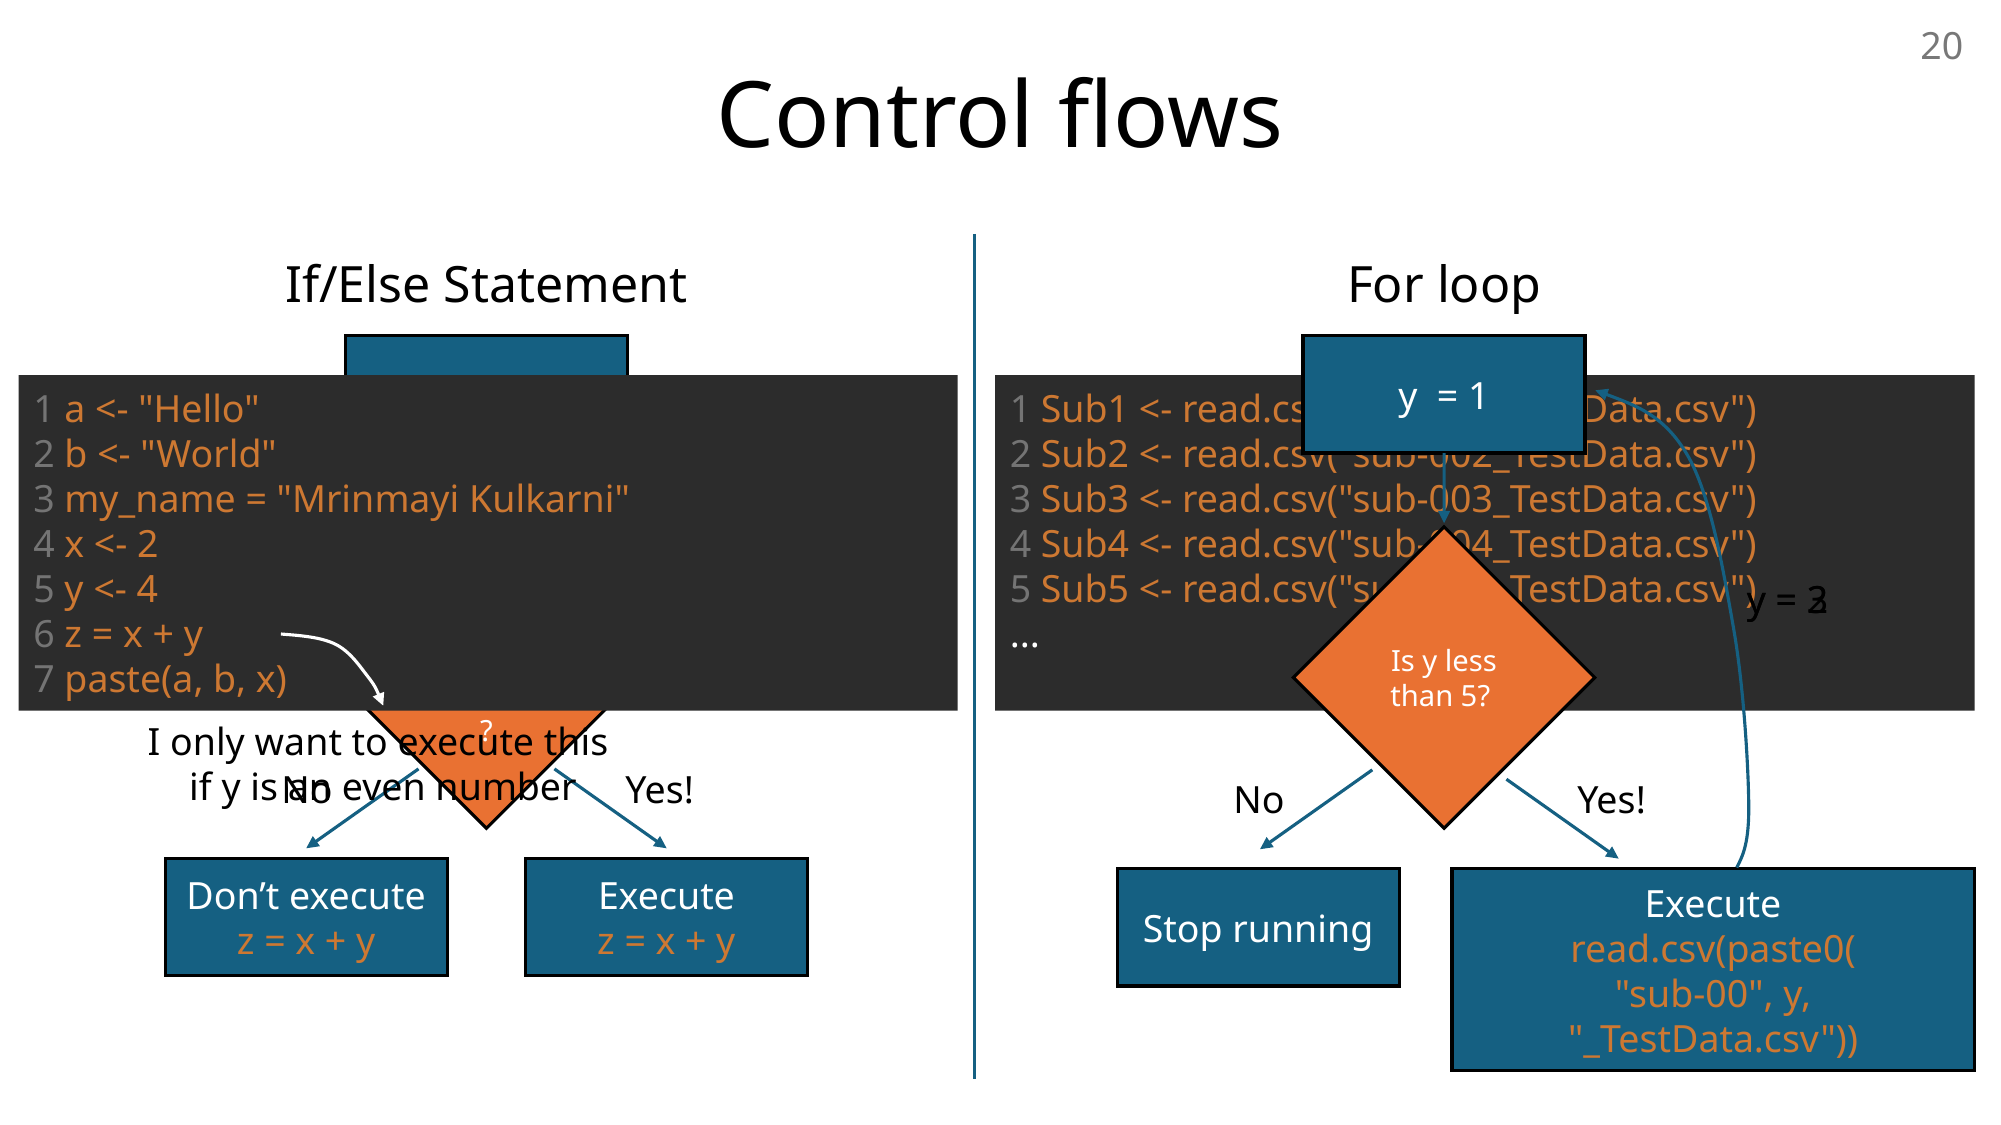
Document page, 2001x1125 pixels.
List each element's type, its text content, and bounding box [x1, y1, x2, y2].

text_box 1 Sub1 <- read.csv("sub-001_TestData.csv") 2 Sub2 <- read.csv("sub-002_TestData.csv") 3 Sub3 <- read.csv("sub-003_TestData.csv") 4 Sub4 <- read.csv("sub-004_TestData.csv") 5 Sub5 <- read.csv("sub-005_TestData.csv") ... [1445, 373, 1976, 712]
text_box Is y an even number? [471, 816, 501, 831]
text_box Don’t execute z = x + y [164, 857, 449, 977]
text_box I only want to execute this if y is an even number [132, 710, 634, 816]
text_box Stop running [1116, 867, 1401, 988]
text_box y = 1 [1301, 334, 1587, 455]
text_box For loop [1332, 244, 1556, 320]
text_box Execute read.csv(paste0( "sub-00", y, "_TestData.csv")) [1450, 867, 1976, 1072]
text_box Yes! [1562, 768, 1661, 829]
text_box If/Else Statement [270, 244, 703, 320]
text_box y = 3 [1732, 568, 1844, 629]
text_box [553, 768, 668, 849]
text_box Is y less than 5? [1291, 524, 1597, 831]
text_box 1 a <- "Hello" 2 b <- "World" 3 my_name = "Mrinmayi Kulkarni" 4 x <- 2 5 y <- 4 6 z = x + y 7 paste(a, b, x) [17, 373, 959, 712]
text_box [280, 632, 385, 706]
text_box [305, 768, 419, 849]
title Control flows [137, 9, 1863, 227]
slide_number 20 [1885, 17, 1979, 78]
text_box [1259, 769, 1373, 850]
text_box No [1218, 769, 1259, 829]
text_box 1 Sub1 <- read.csv("sub-001_TestData.csv") 2 Sub2 <- read.csv("sub-002_TestData.csv") 3 Sub3 <- read.csv("sub-003_TestData.csv") 4 Sub4 <- read.csv("sub-004_TestData.csv") 5 Sub5 <- read.csv("sub-005_TestData.csv") ... [994, 373, 1443, 712]
text_box y = 3 [344, 334, 629, 373]
text_box Yes! [634, 758, 709, 819]
text_box [1595, 388, 1751, 869]
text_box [1505, 778, 1620, 860]
text_box Execute z = x + y [524, 857, 809, 977]
